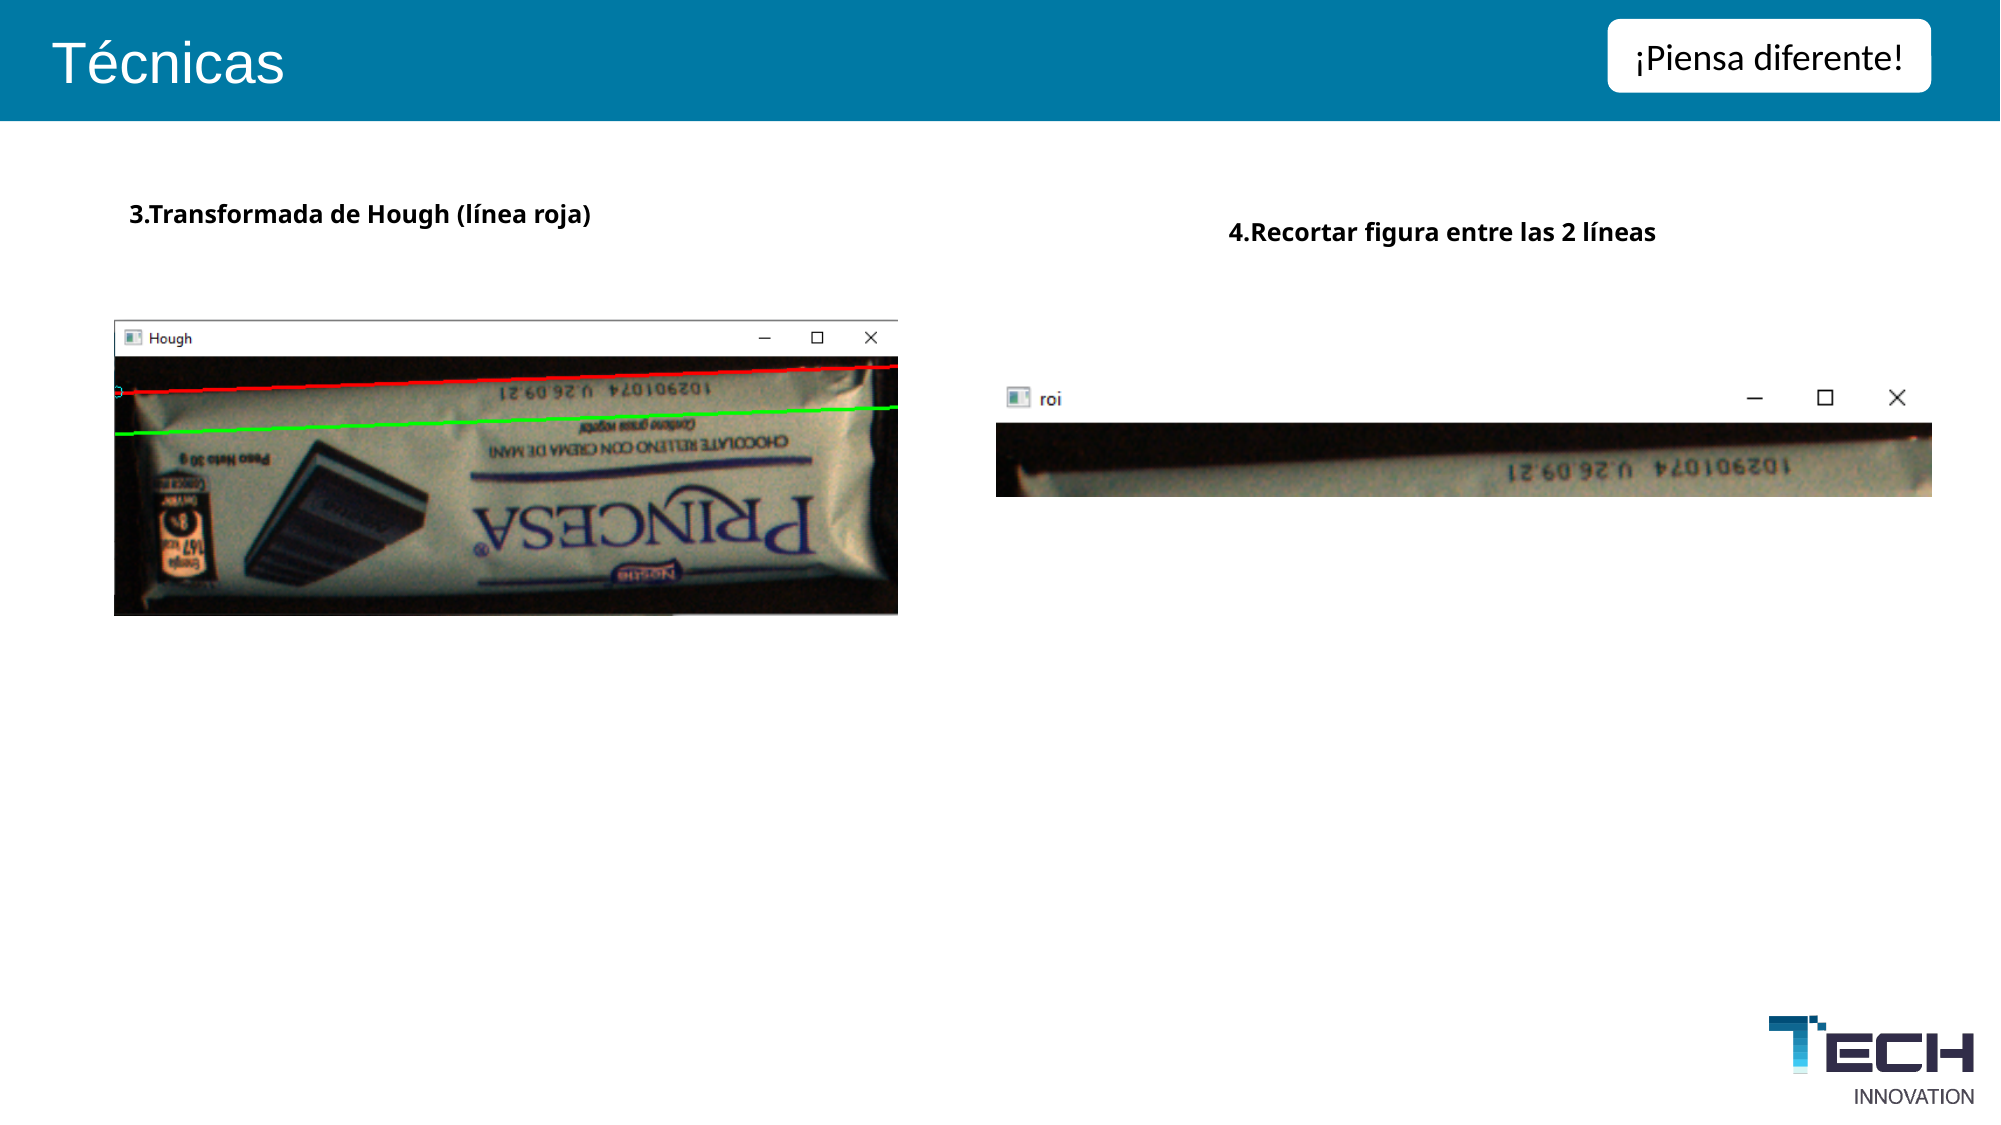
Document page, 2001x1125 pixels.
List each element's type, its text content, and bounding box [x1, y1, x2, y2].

text_box Técnicas [36, 17, 500, 173]
text_box [0, 0, 2000, 122]
text_box 3.Transformada de Hough (línea roja) [114, 183, 804, 244]
text_box 4.Recortar figura entre las 2 líneas [1213, 201, 1904, 262]
picture [1766, 1014, 1976, 1107]
picture [114, 319, 898, 617]
text_box ¡Piensa diferente! [1607, 18, 1932, 93]
picture [996, 379, 1932, 497]
